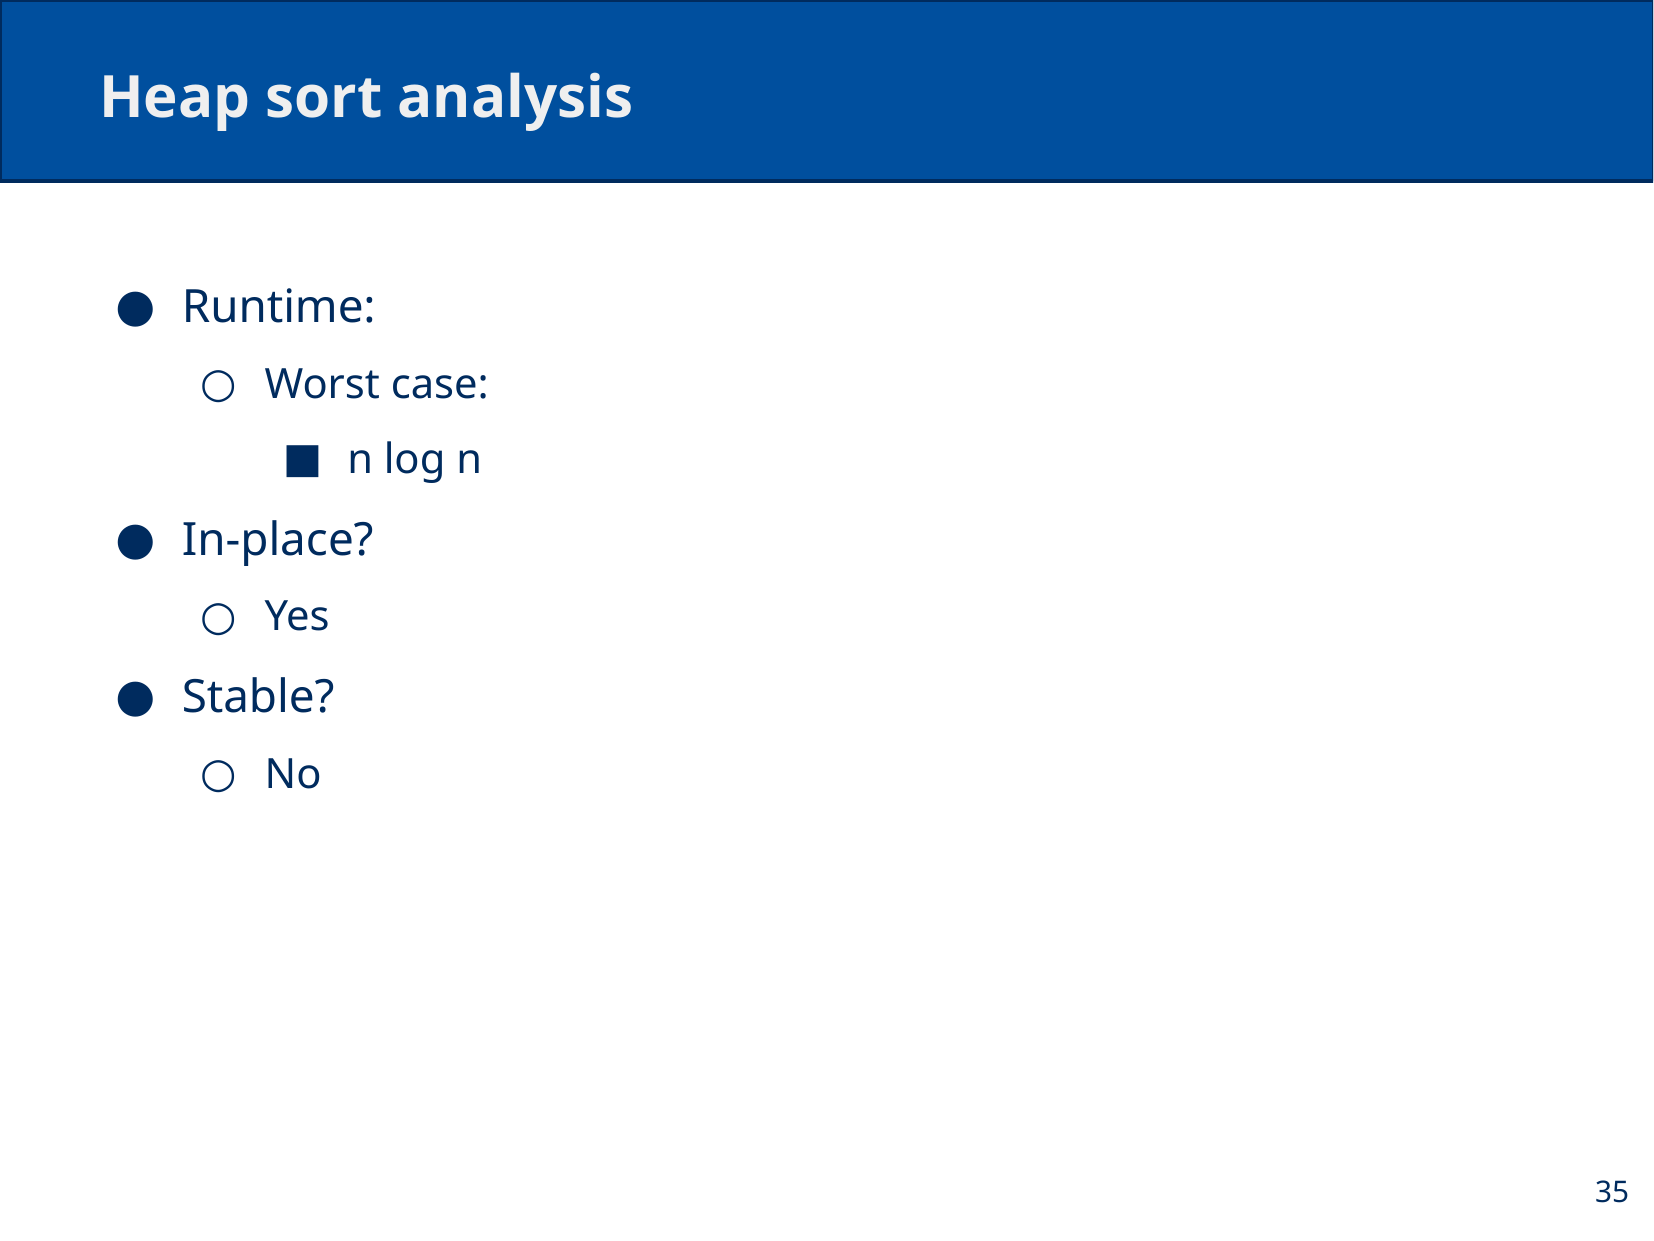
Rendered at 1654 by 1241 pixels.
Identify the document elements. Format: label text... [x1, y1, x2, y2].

slide_number 35 [1546, 1145, 1647, 1241]
title Heap sort analysis [82, 36, 1571, 146]
list Runtime: Worst case: n log n In-place? Yes Stable? No [82, 232, 1571, 1137]
